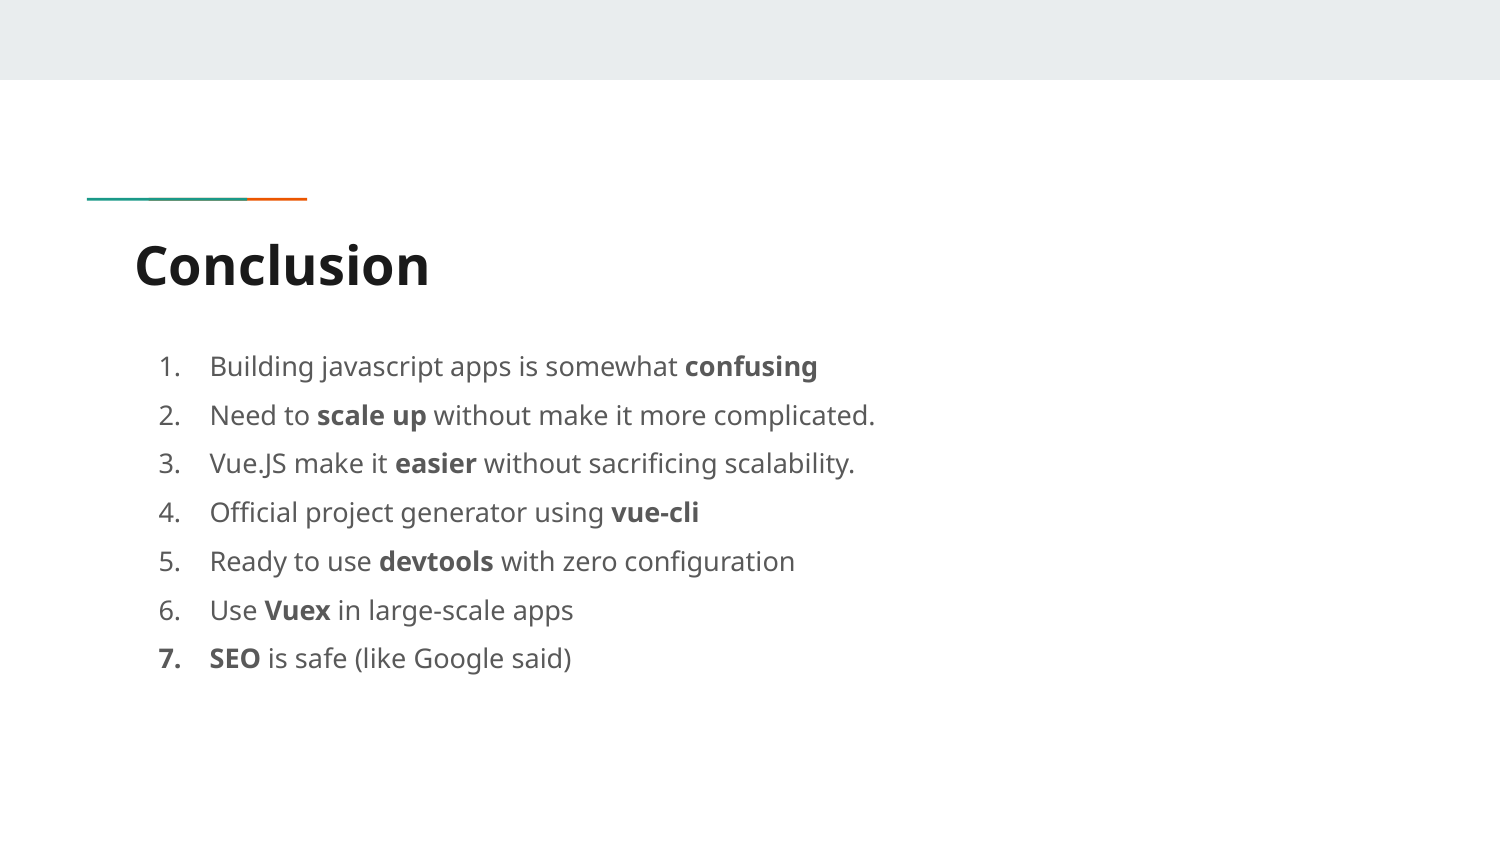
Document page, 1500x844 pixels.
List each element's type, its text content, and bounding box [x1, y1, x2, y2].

title Conclusion [119, 216, 1381, 305]
list Building javascript apps is somewhat confusing Need to scale up without make it more complicated. Vue.JS make it easier without sacrificing scalability. Official project generator using vue-cli Ready to use devtools with zero configuration Use Vuex in large-scale apps SEO is safe (like Google said) [119, 318, 1381, 712]
